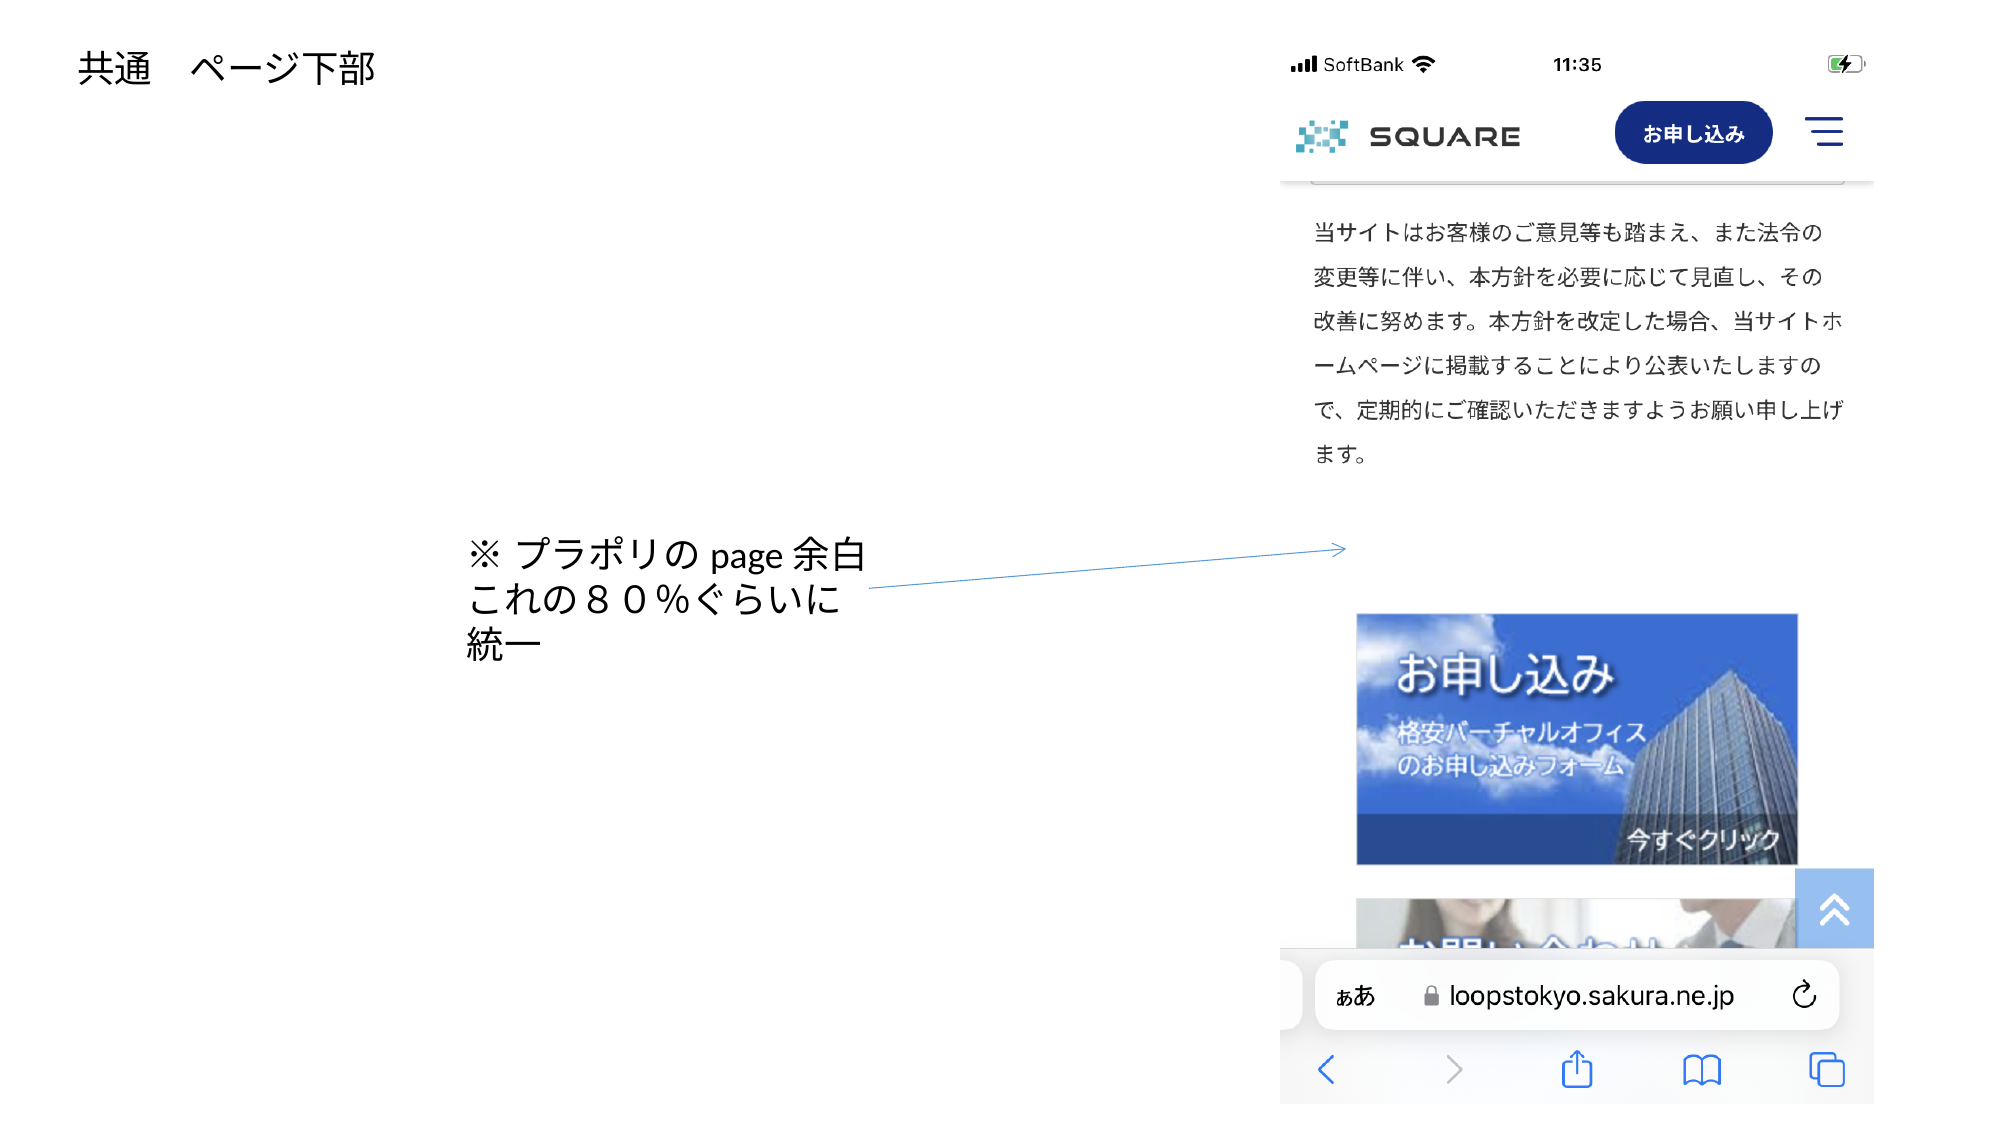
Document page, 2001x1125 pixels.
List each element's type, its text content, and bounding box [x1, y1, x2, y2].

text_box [869, 548, 1347, 589]
text_box 共通 ページ下部 [62, 38, 662, 98]
text_box ※プラポリのpage余白 これの８０％ぐらいに統一 [452, 523, 892, 673]
picture [1280, 48, 1874, 1104]
